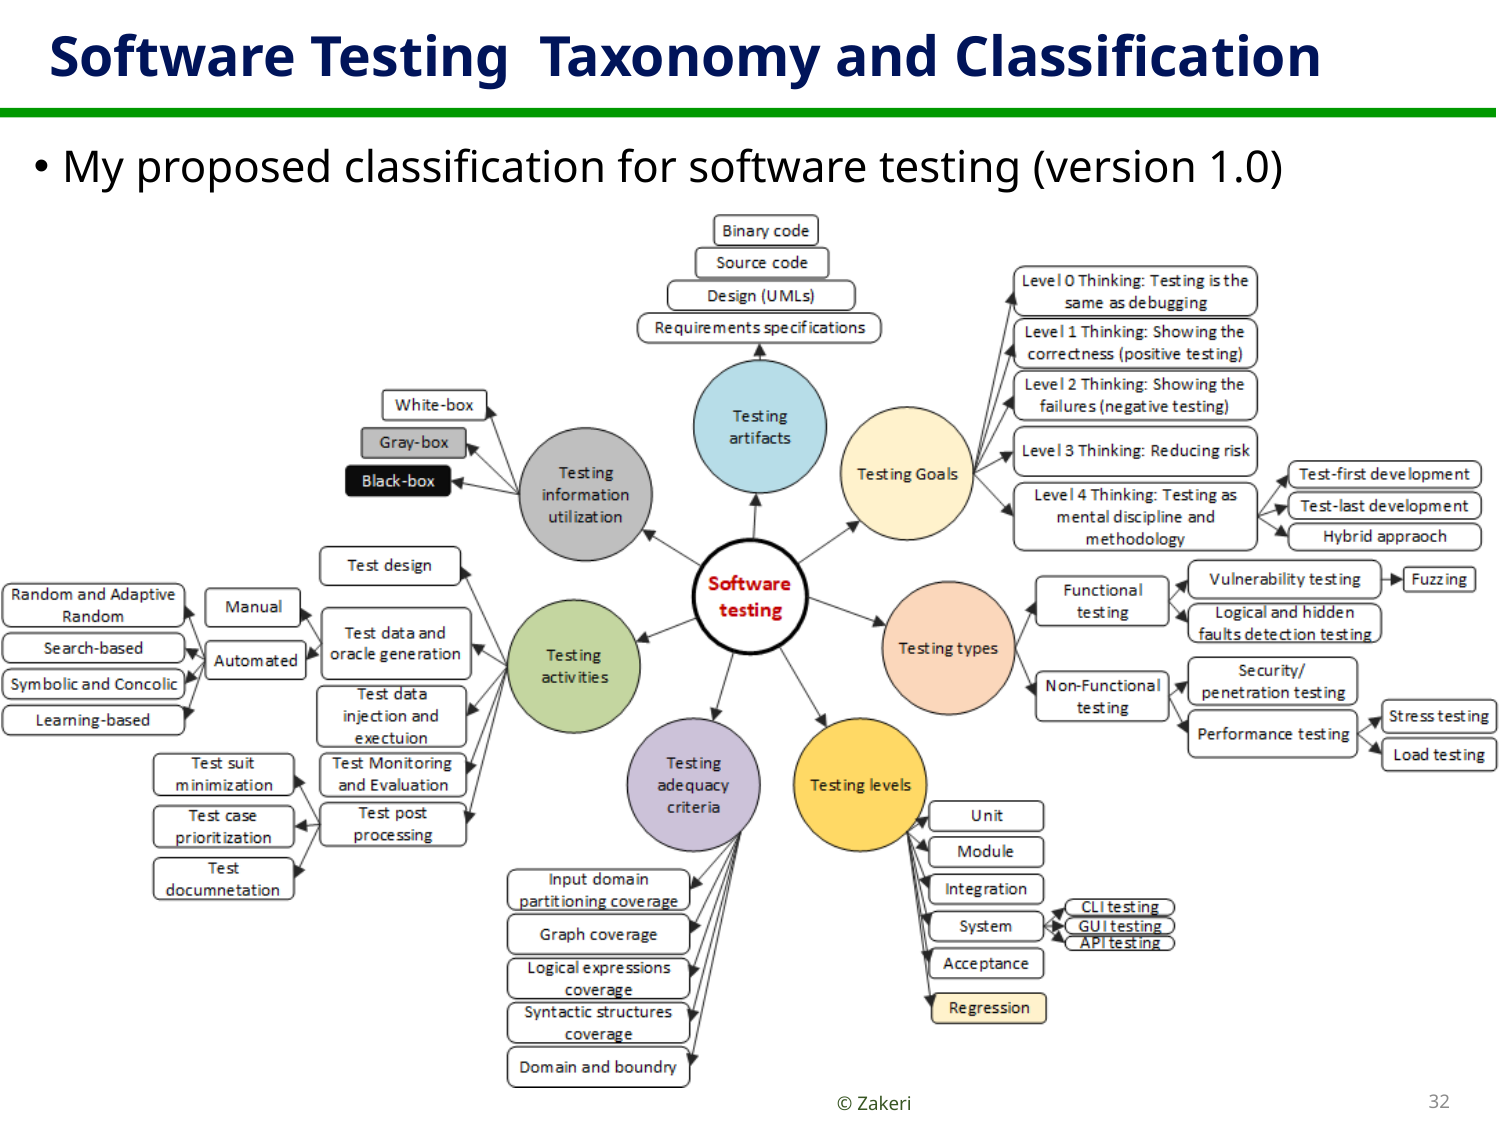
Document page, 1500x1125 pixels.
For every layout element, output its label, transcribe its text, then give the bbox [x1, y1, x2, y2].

footer © Zakeri [419, 1088, 1328, 1125]
picture [0, 213, 1500, 1088]
slide_number 32 [1328, 1088, 1465, 1125]
title Software Testing Taxonomy and Classification [34, 0, 1465, 117]
list My proposed classification for software testing (version 1.0) [18, 137, 1465, 213]
